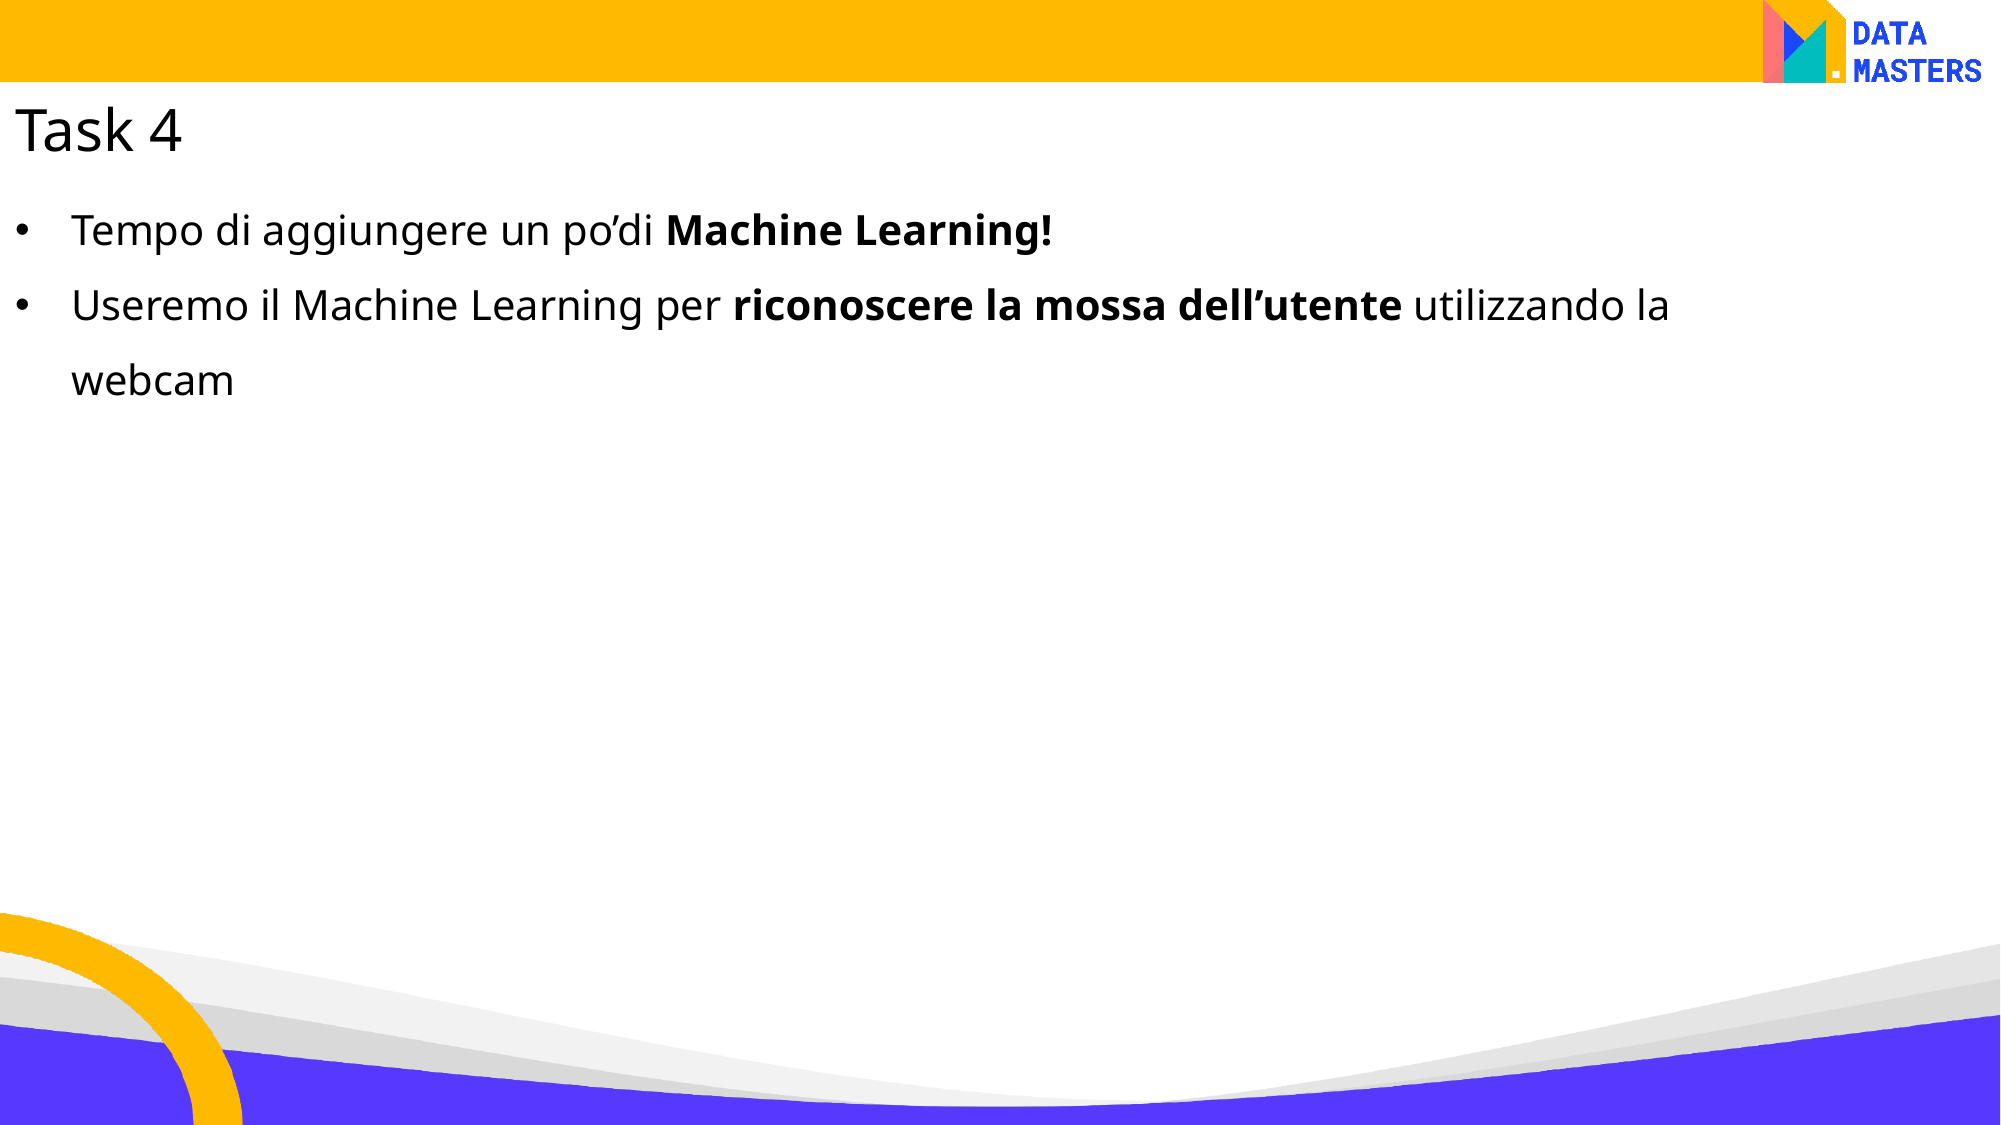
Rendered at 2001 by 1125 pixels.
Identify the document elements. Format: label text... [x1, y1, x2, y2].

text_box Tempo di aggiungere un po’di Machine Learning! Useremo il Machine Learning per riconoscere la mossa dell’utente utilizzando la webcam [0, 171, 1852, 412]
picture [1763, 0, 1983, 90]
text_box Task 4 [0, 85, 1445, 171]
picture [0, 896, 2001, 1125]
